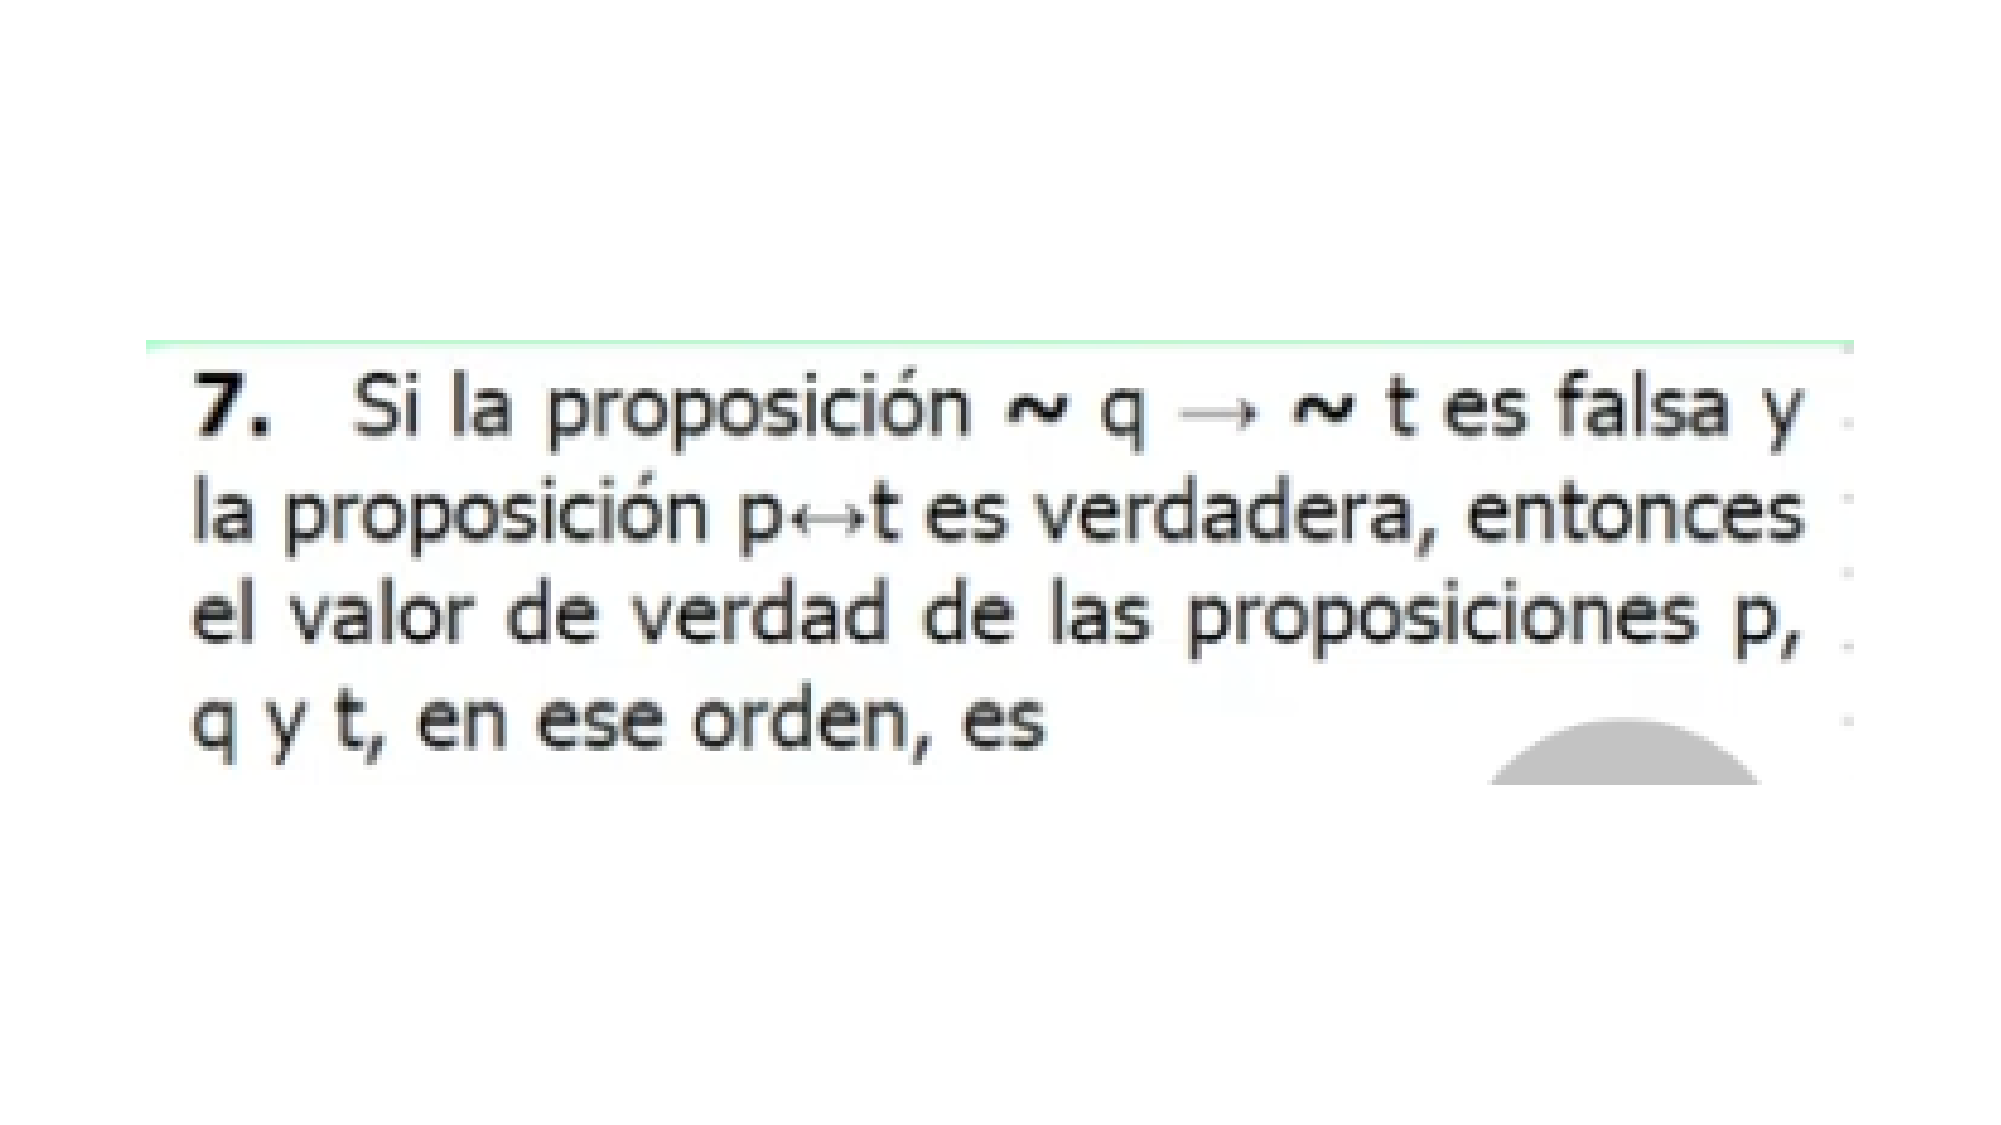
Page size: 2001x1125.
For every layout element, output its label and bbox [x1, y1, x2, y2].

picture [146, 340, 1854, 785]
